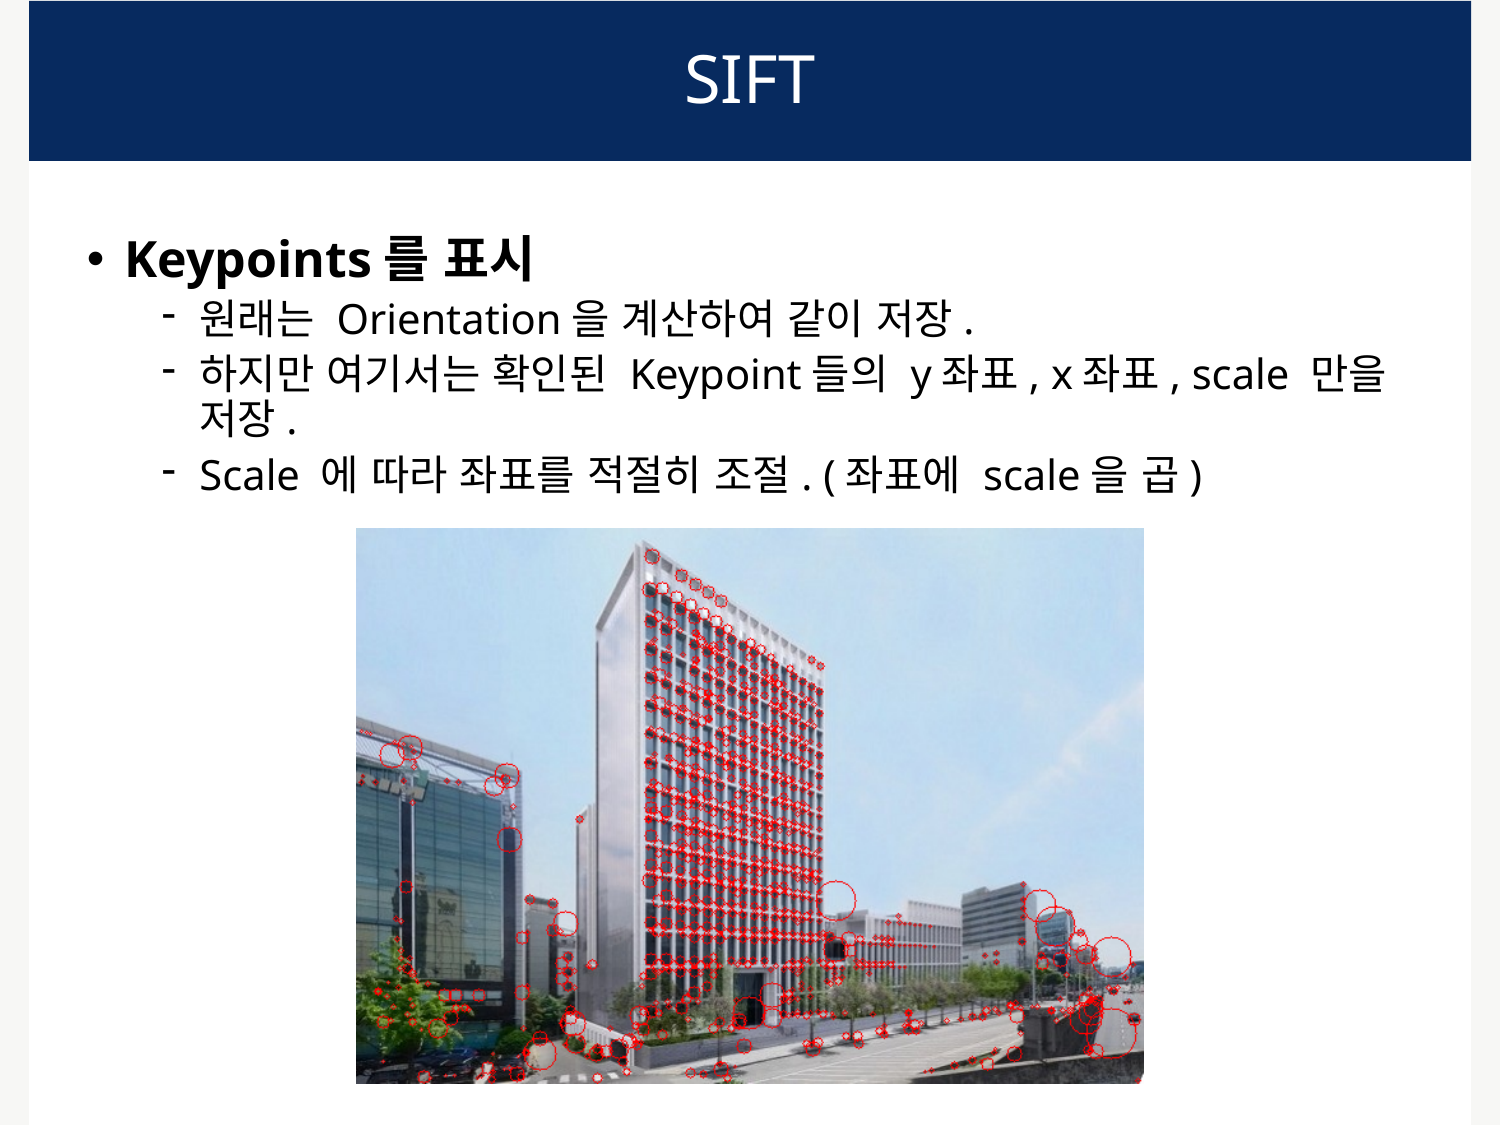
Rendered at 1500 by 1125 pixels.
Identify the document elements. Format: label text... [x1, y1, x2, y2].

list Keypoints를 표시 원래는 Orientation을 계산하여 같이 저장. 하지만 여기서는 확인된 Keypoint들의 y좌표, x좌표, scale 만을 저장. Scale 에 따라 좌표를 적절히 조절. (좌표에 scale을 곱) [71, 226, 1430, 1016]
picture [356, 528, 1144, 1084]
title SIFT [70, 31, 1430, 132]
